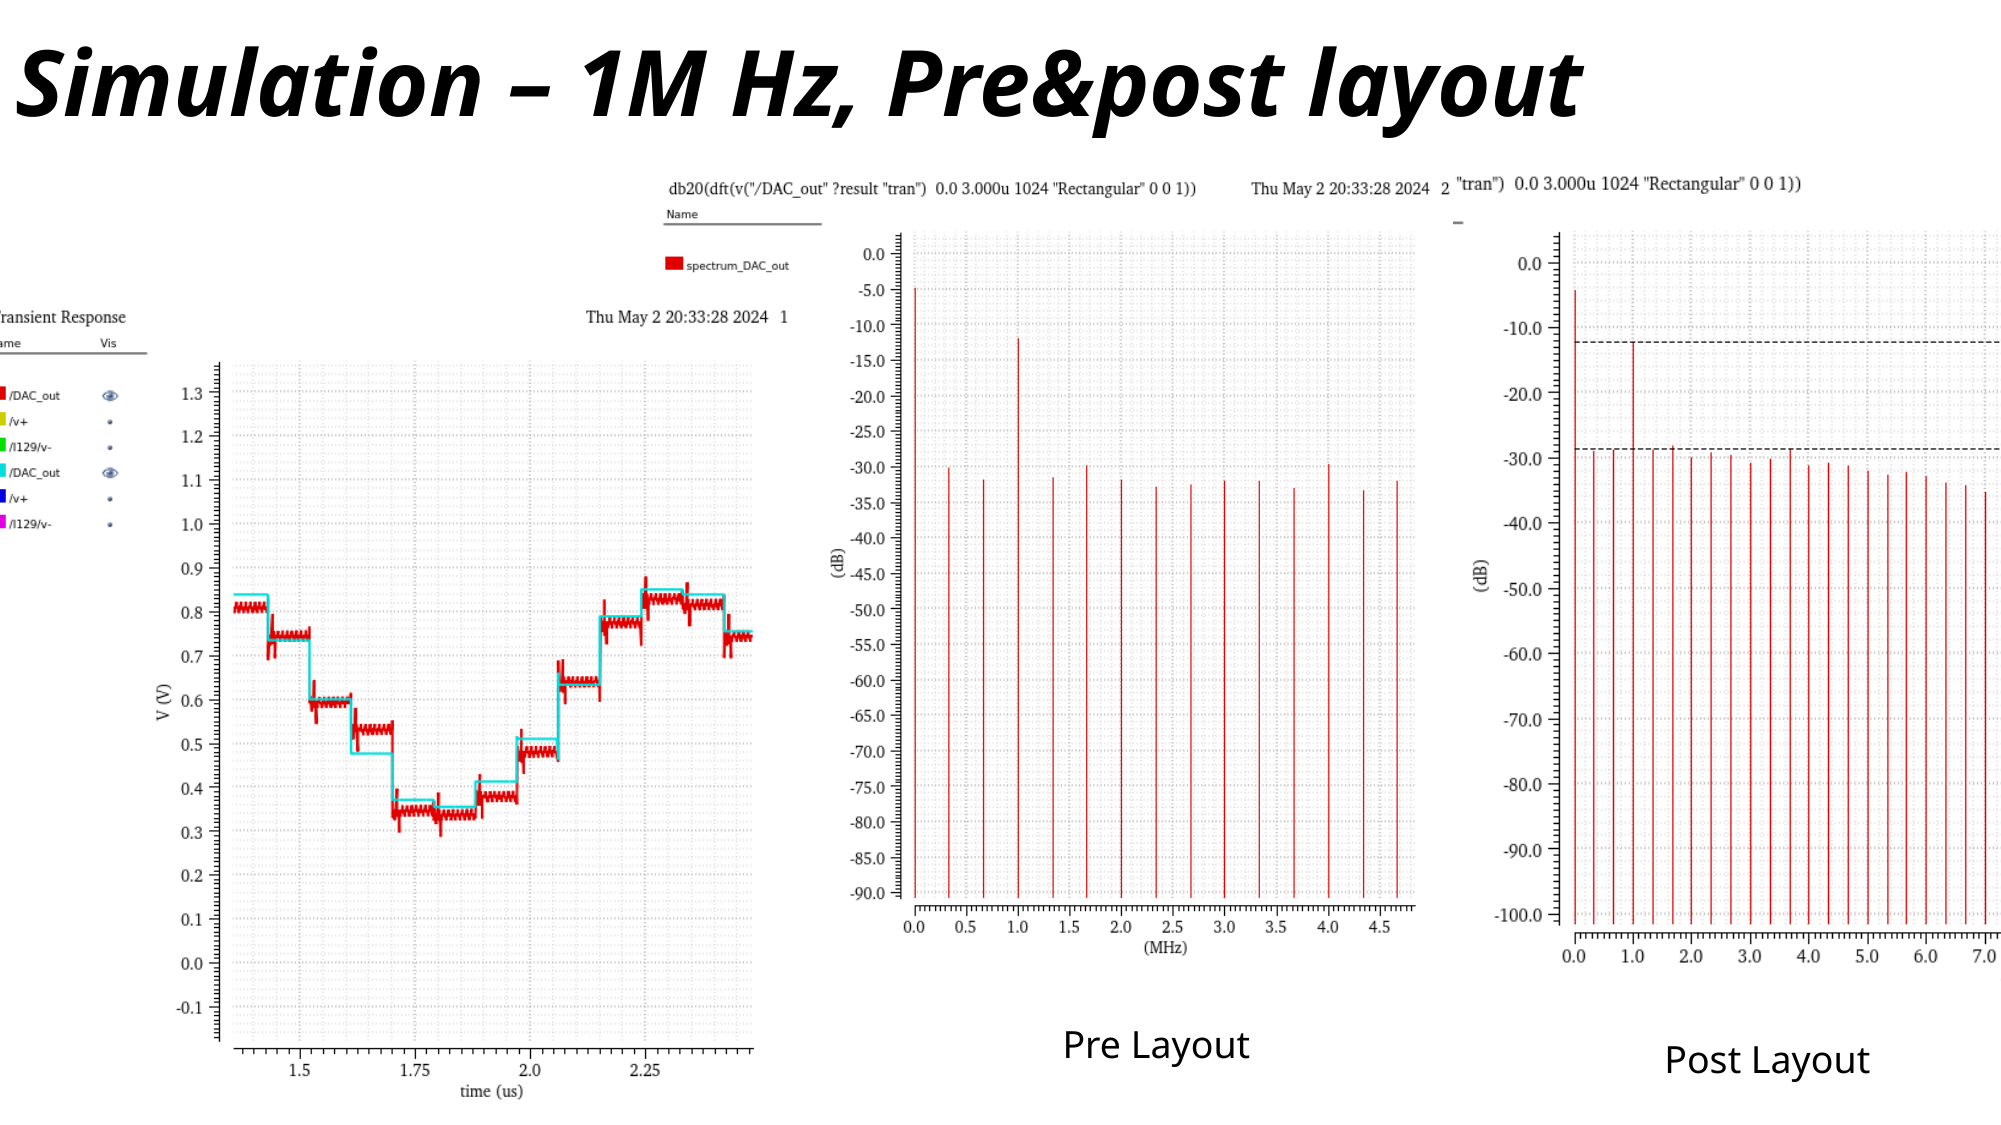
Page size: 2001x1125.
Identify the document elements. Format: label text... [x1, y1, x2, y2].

text_box Post Layout [1649, 1028, 1886, 1088]
picture [0, 161, 2001, 1108]
text_box Pre Layout [1047, 1014, 1266, 1074]
title Simulation – 1M Hz, Pre&post layout [0, 0, 1725, 196]
